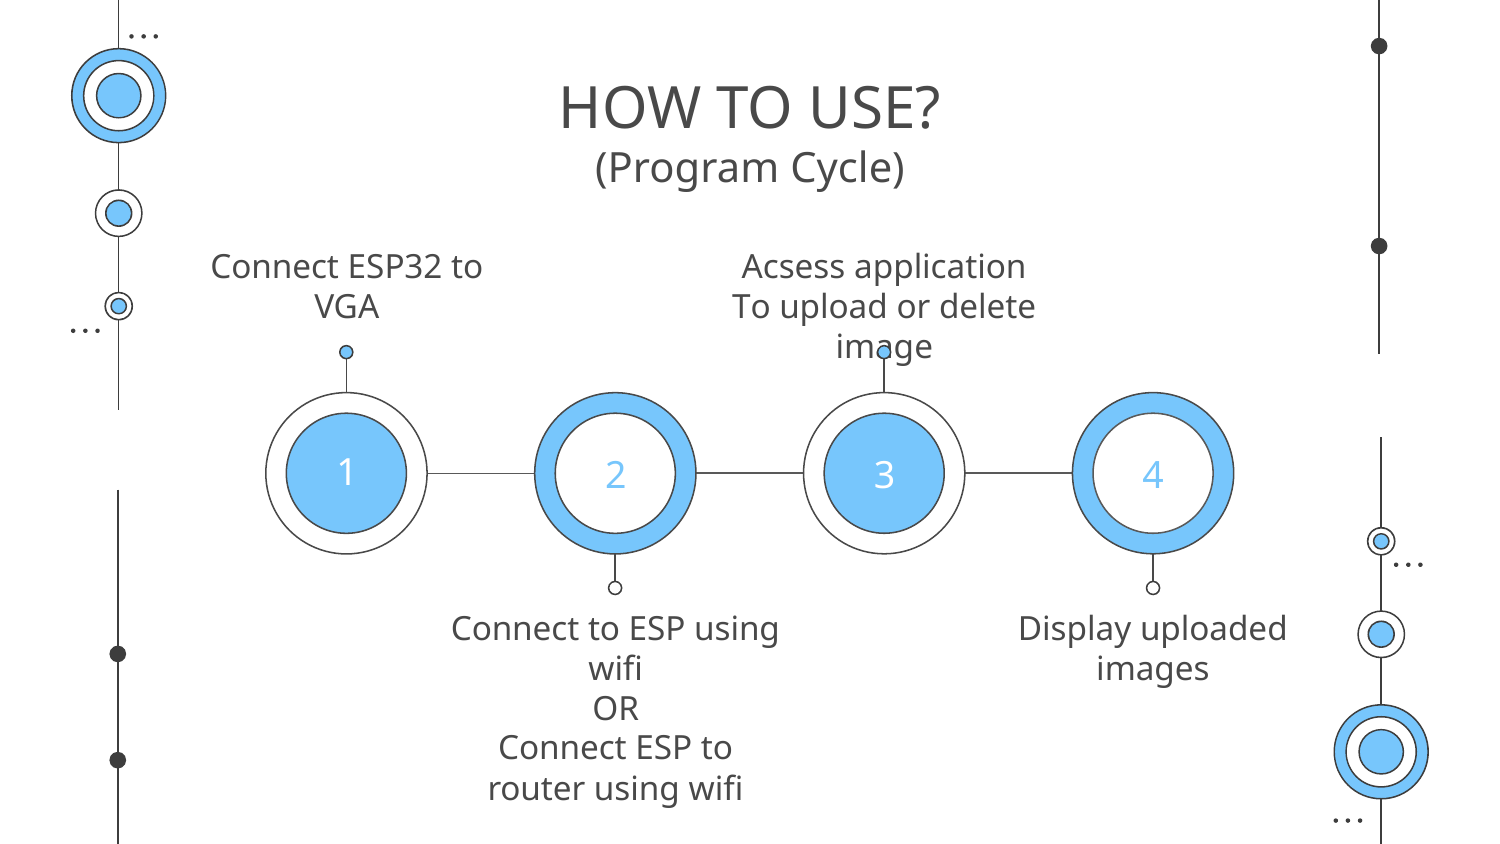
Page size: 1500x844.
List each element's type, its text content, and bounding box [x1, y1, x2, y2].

text_box Connect ESP32 to VGA [164, 230, 529, 335]
title HOW TO USE? (Program Cycle) [299, 55, 1201, 150]
text_box Display uploaded images [970, 592, 1336, 697]
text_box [265, 345, 1234, 595]
text_box Connect to ESP using wifi OR Connect ESP to router using wifi [433, 603, 798, 697]
text_box Acsess application To upload or delete image [702, 230, 1067, 335]
